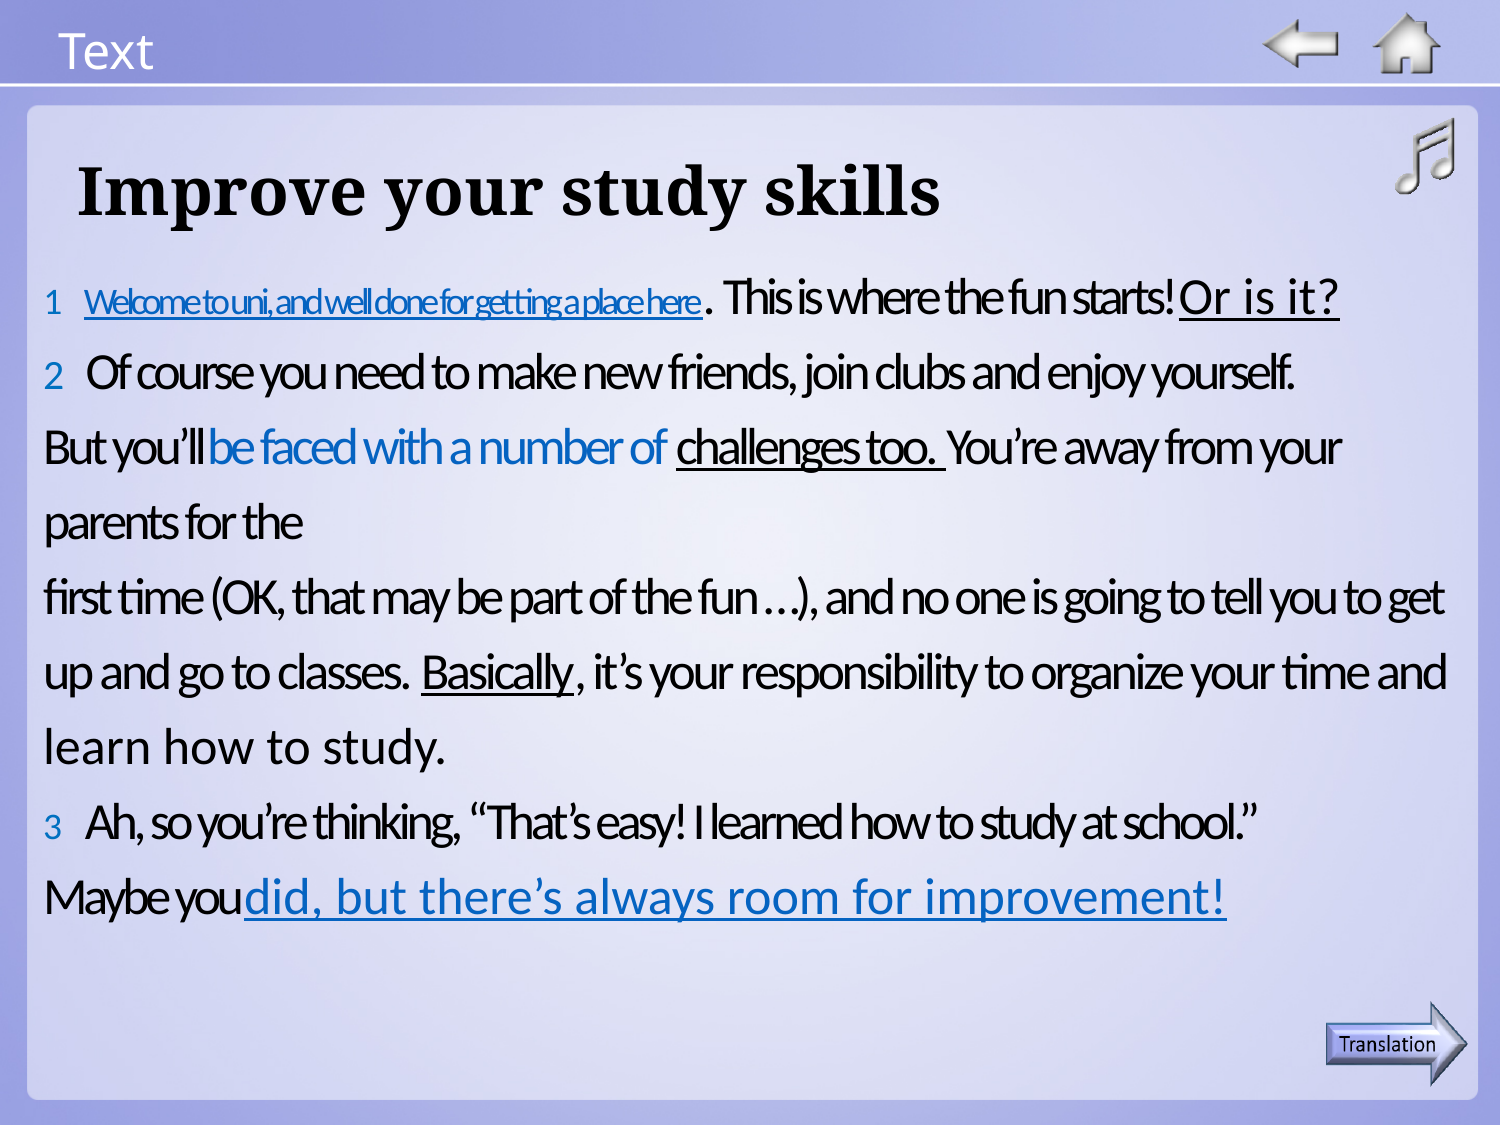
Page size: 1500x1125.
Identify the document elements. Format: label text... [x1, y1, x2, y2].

picture [0, 0, 1500, 1125]
list Improve your study skills 1 Welcome to uni, and well done for getting a place here. This is where the fun starts! Or is it? 2 Of course you need to make new friends, join clubs and enjoy yourself. But you’ll be faced with a number of challenges too. You’re away from your parents for the first time (OK, that may be part of the fun …), and no one is going to tell you to get up and go to classes. Basically, it’s your responsibility to organize your time and learn how to study. 3 Ah, so you’re thinking, “That’s easy! I learned how to study at school.” Maybe you did, but there’s always room for improvement! [27, 149, 1478, 1093]
text_box Text [43, 11, 170, 87]
